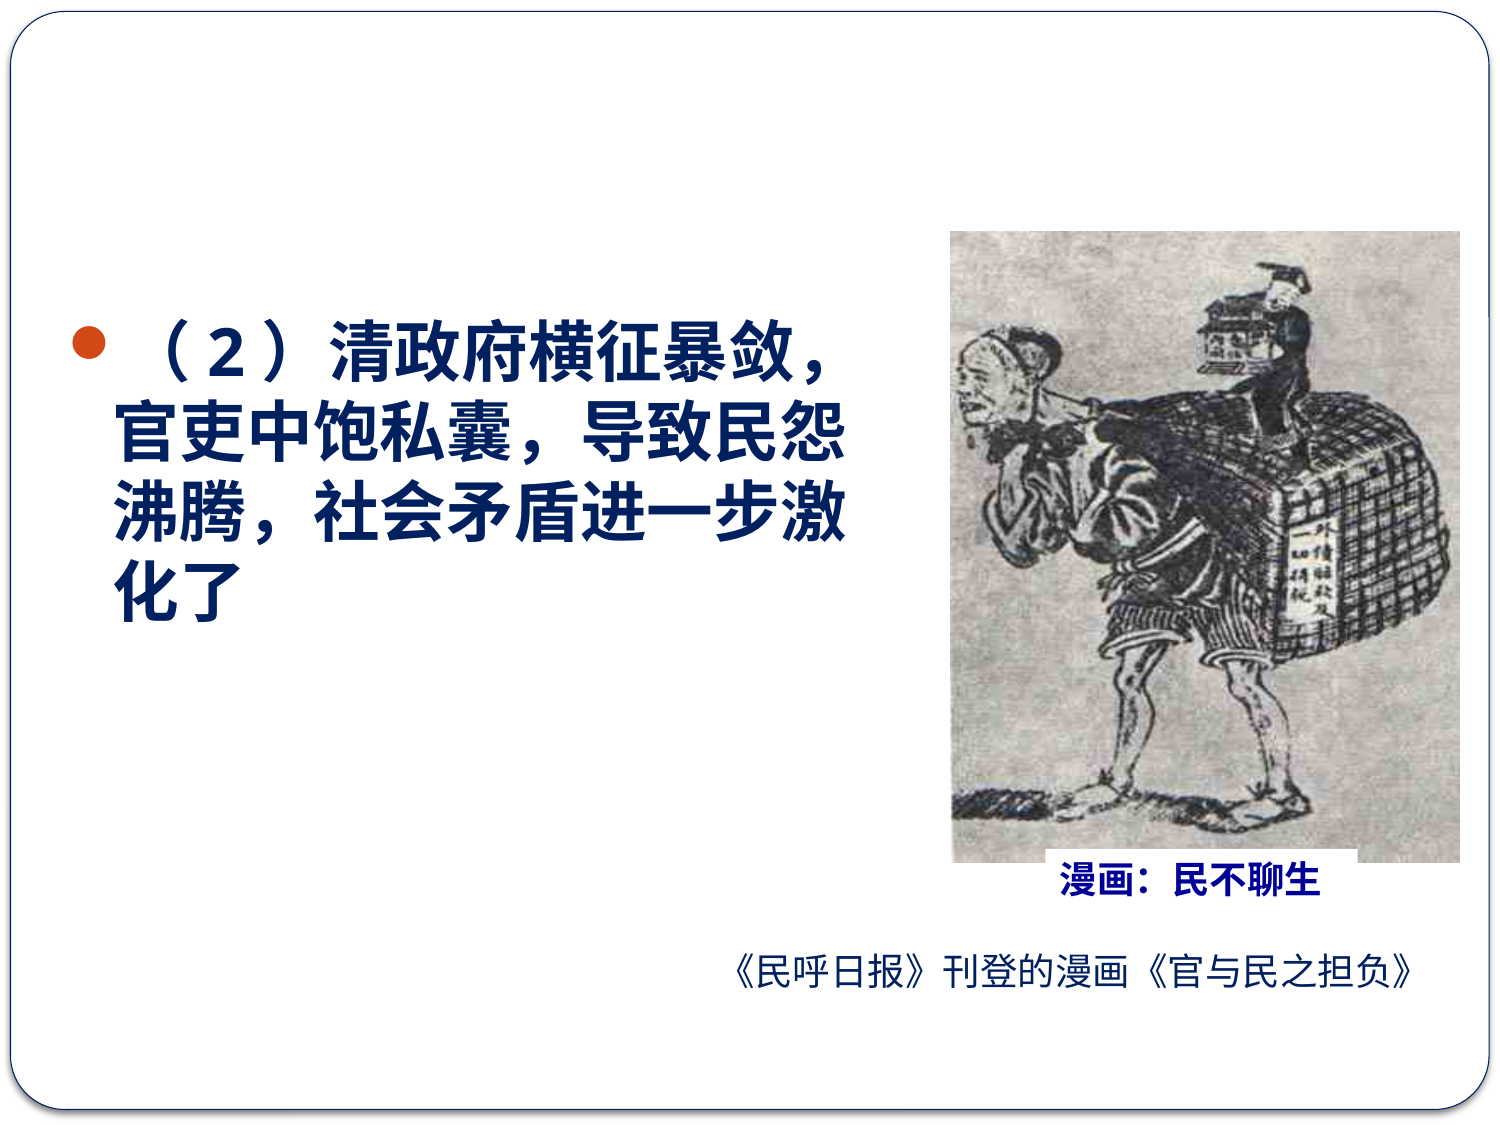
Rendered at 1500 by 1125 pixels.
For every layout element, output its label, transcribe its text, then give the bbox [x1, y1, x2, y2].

text_box 《民呼日报》刊登的漫画《官与民之担负》 [703, 940, 1446, 1001]
list （2）清政府横征暴敛，官吏中饱私囊，导致民怨沸腾，社会矛盾进一步激化了 [53, 302, 928, 681]
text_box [950, 231, 1460, 910]
